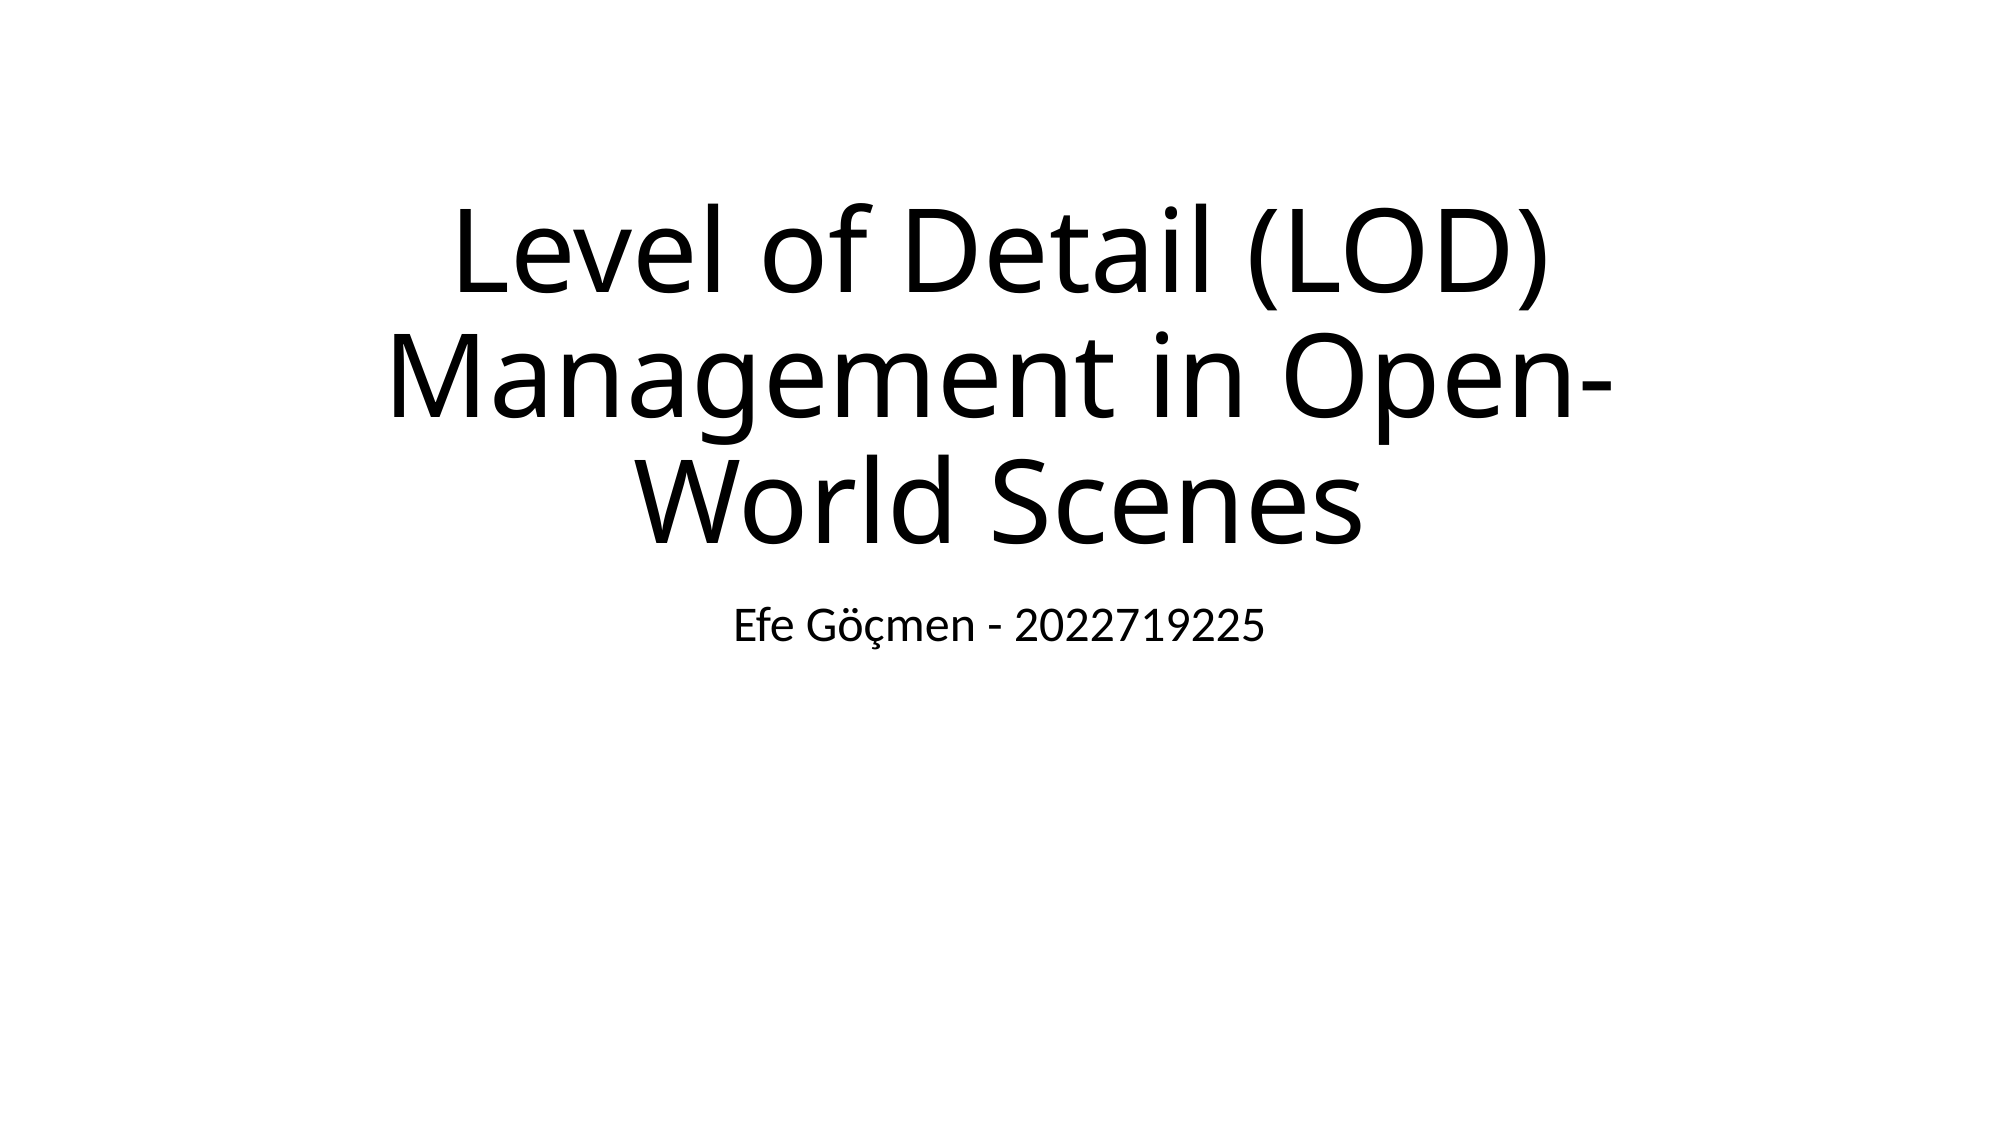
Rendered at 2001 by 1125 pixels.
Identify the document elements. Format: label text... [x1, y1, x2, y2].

title Level of Detail (LOD) Management in Open-World Scenes [249, 184, 1750, 576]
subtitle Efe Göçmen - 2022719225 [249, 590, 1750, 863]
